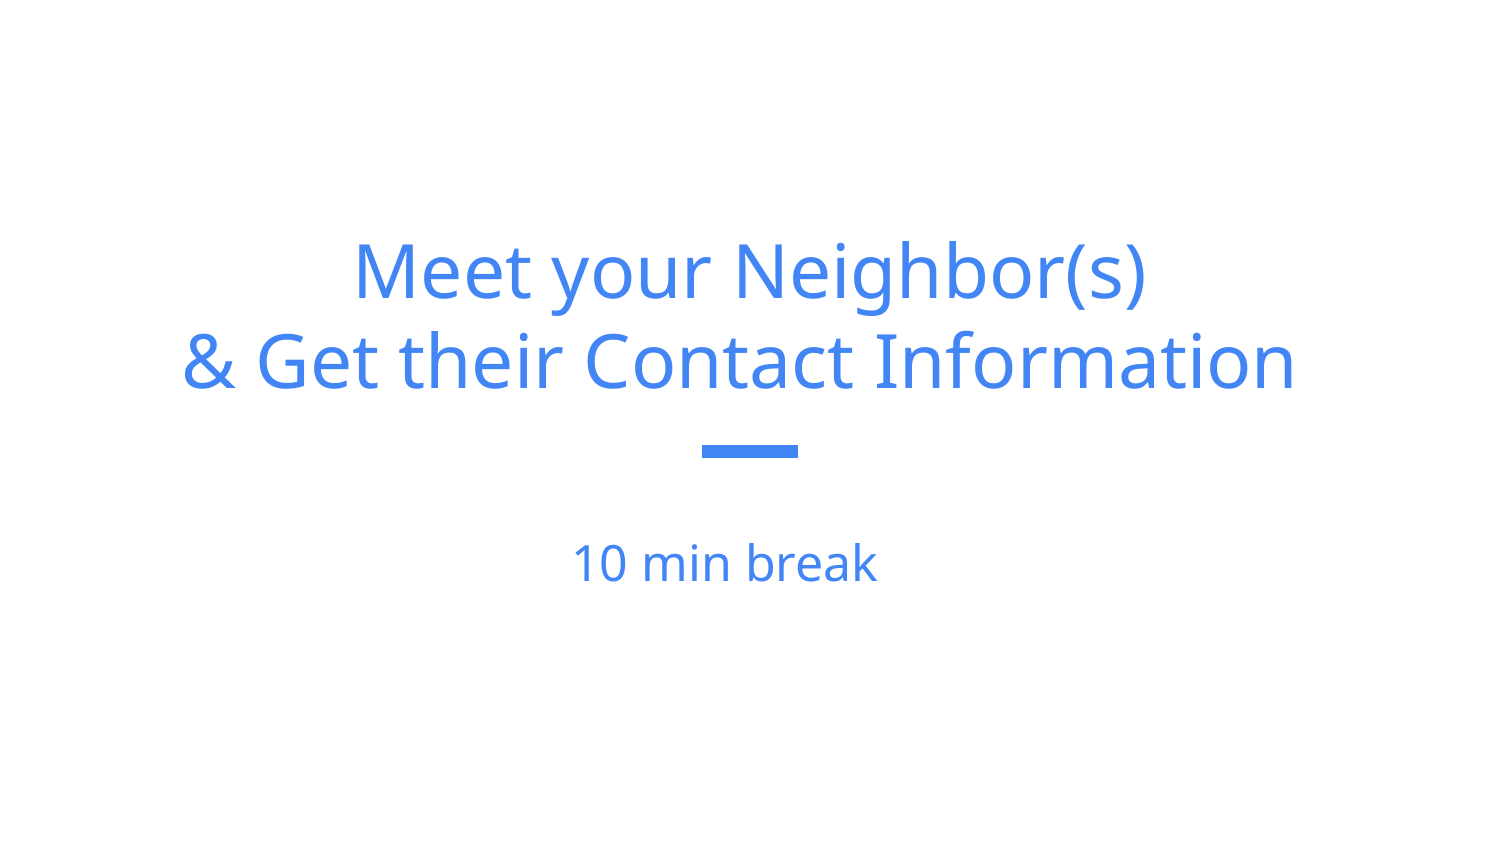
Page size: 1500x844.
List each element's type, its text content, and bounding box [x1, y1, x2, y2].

text_box 10 min break [556, 516, 944, 579]
title Meet your Neighbor(s) & Get their Contact Information [51, 97, 1449, 419]
